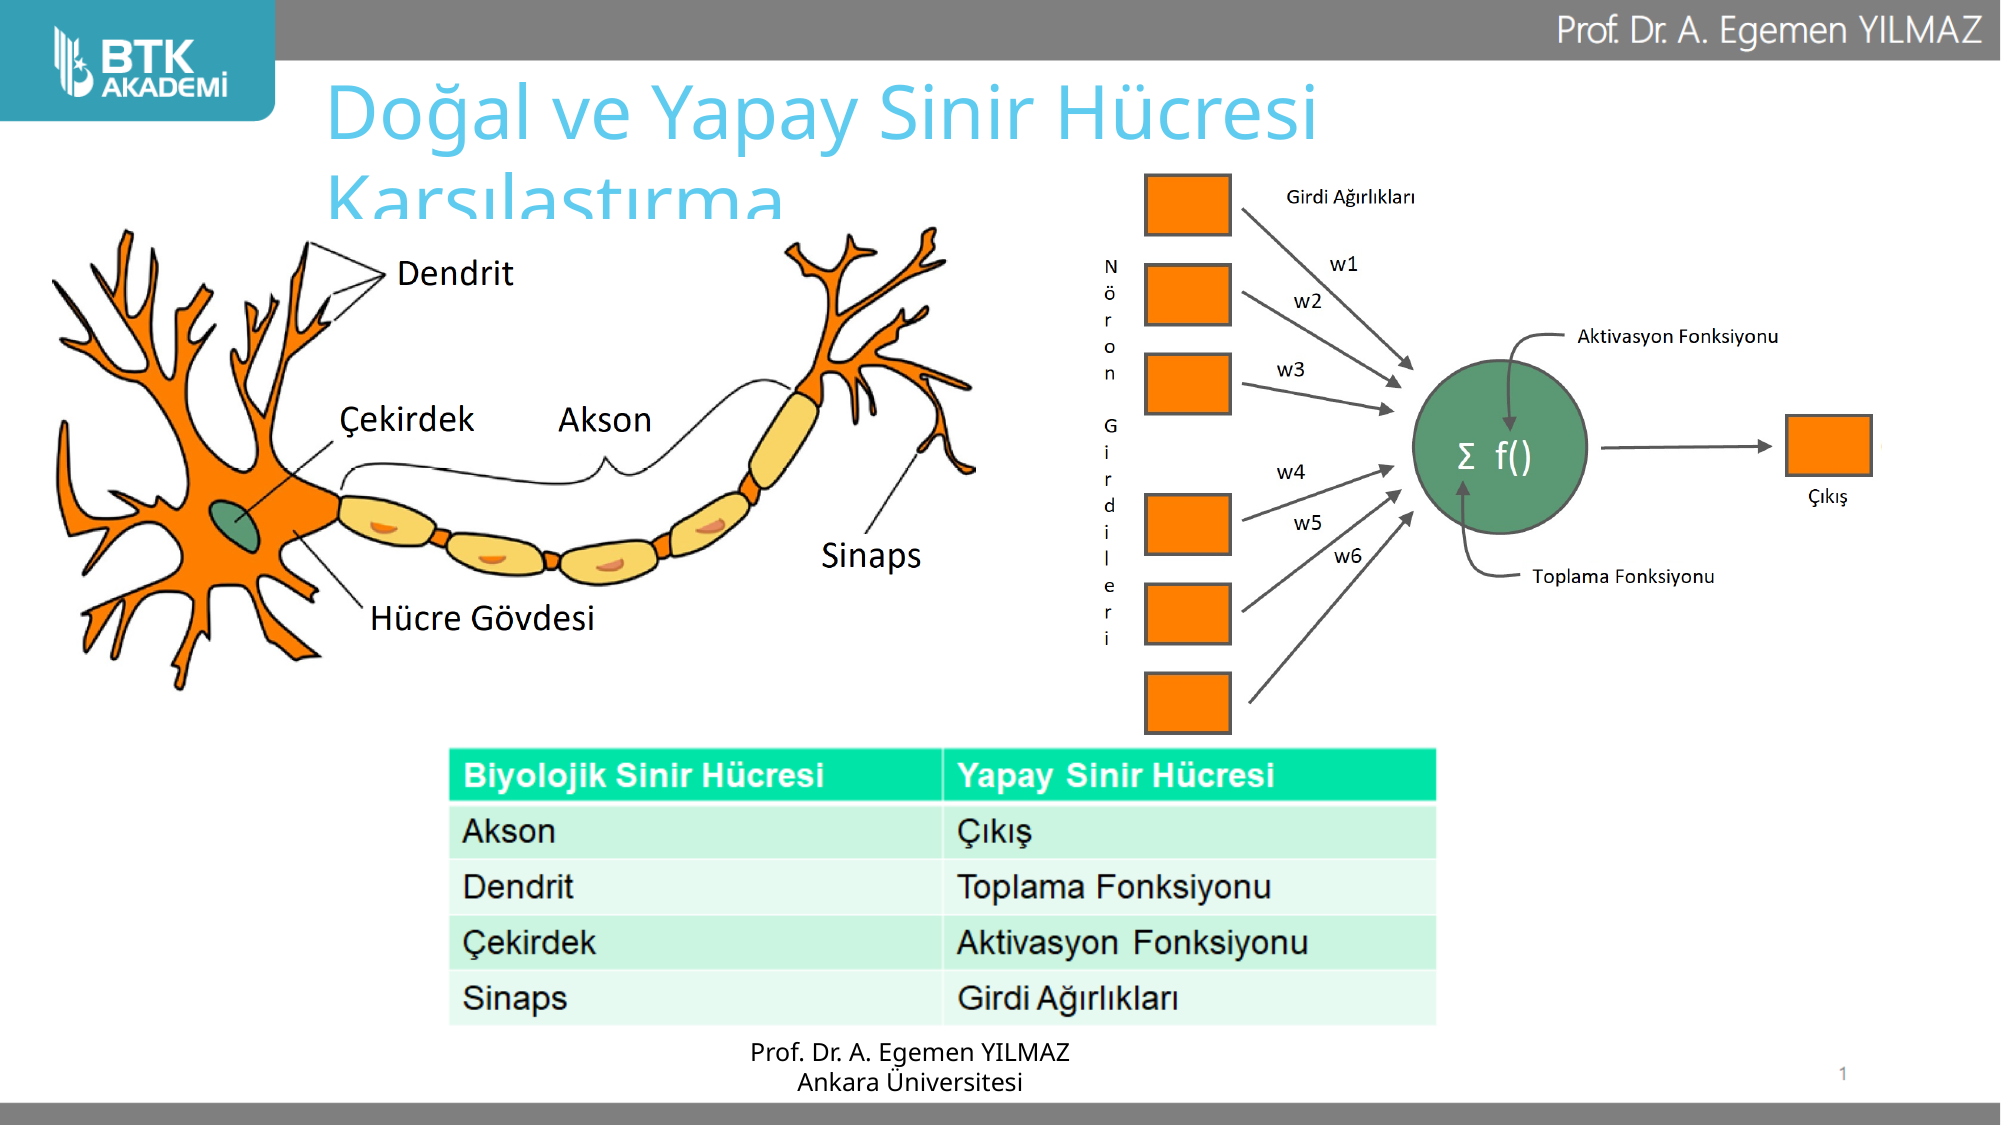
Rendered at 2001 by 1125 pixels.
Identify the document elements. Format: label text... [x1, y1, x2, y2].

picture [0, 0, 2001, 1125]
title Doğal ve Yapay Sinir Hücresi Karşılaştırma [309, 57, 1810, 274]
text_box Prof. Dr. A. Egemen YILMAZ Ankara Üniversitesi [735, 1039, 1086, 1104]
